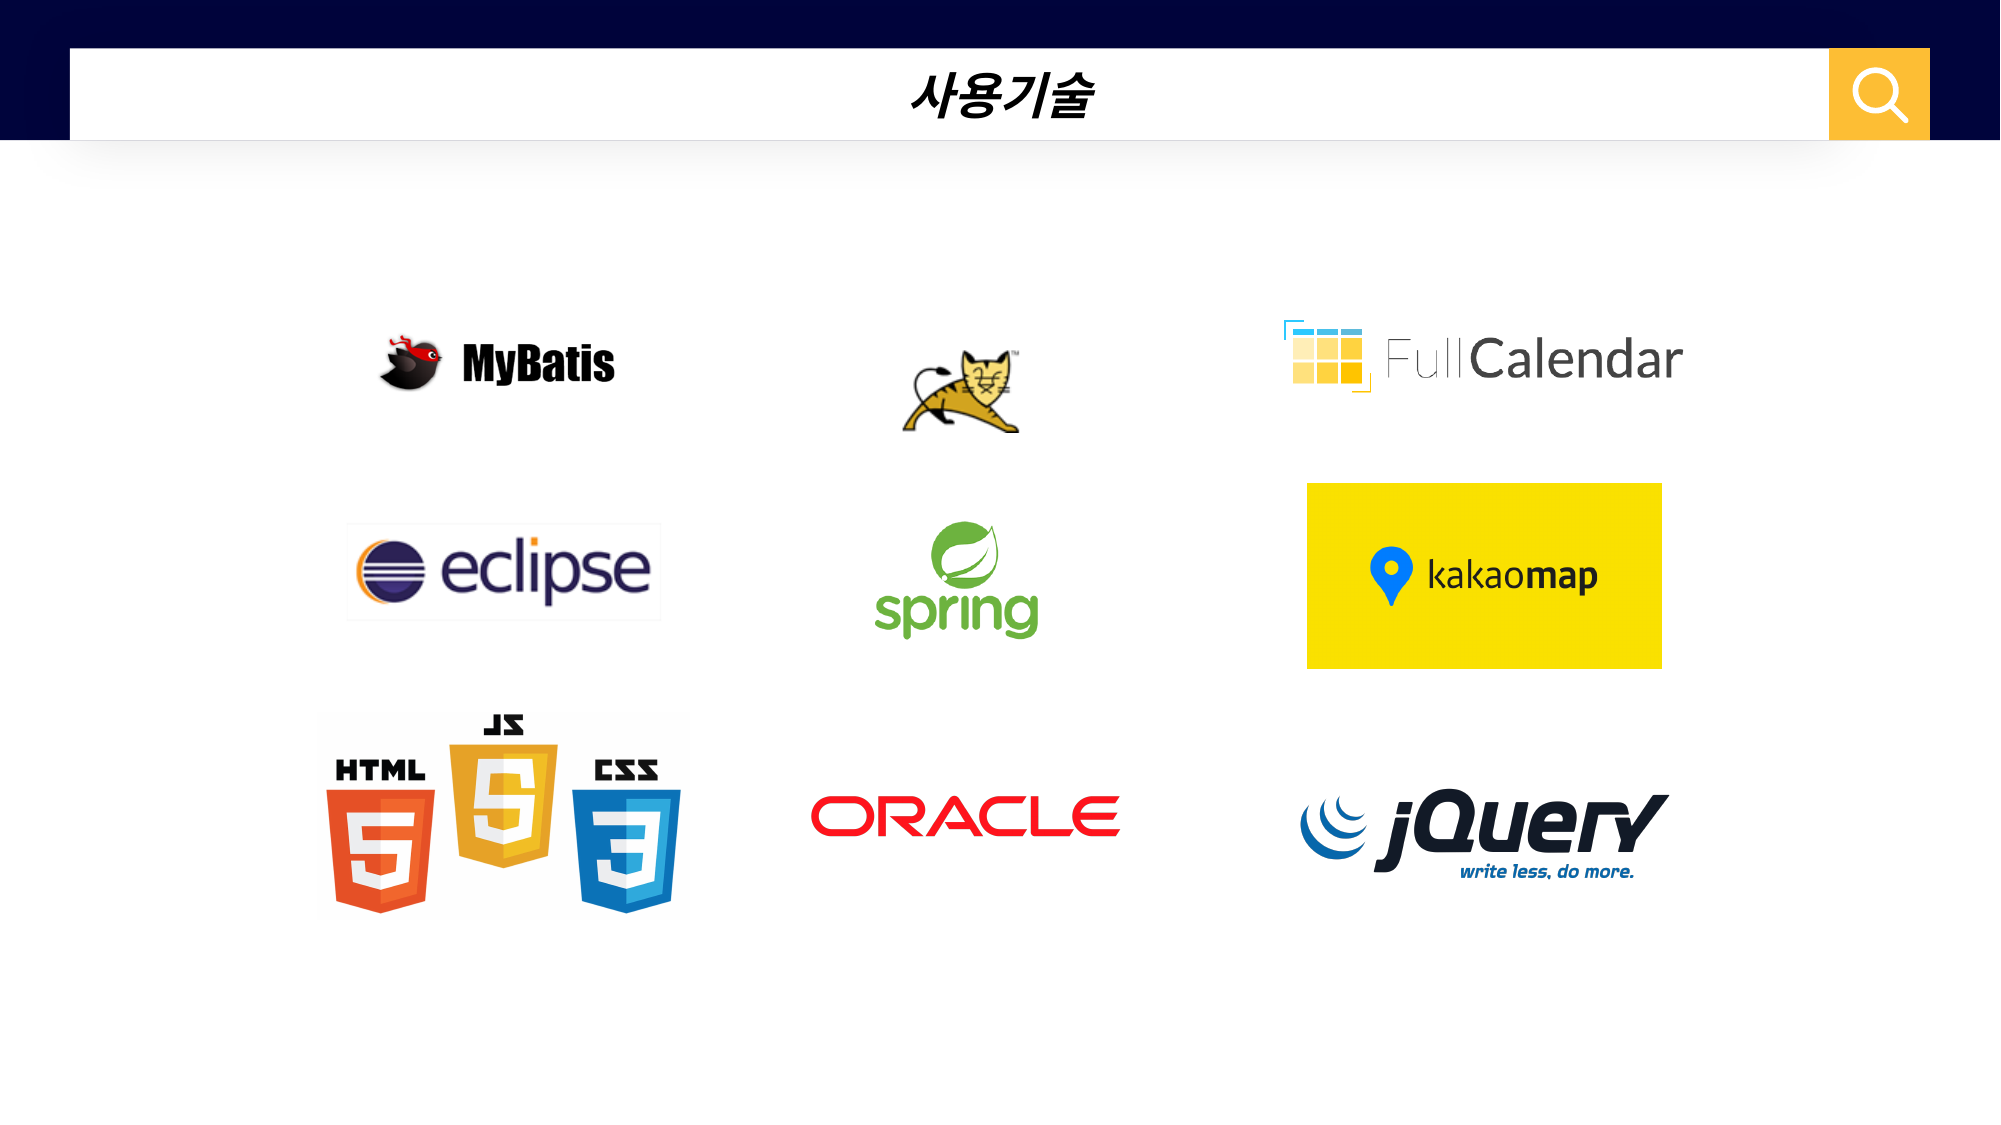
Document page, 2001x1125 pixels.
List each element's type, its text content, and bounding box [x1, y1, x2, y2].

picture [808, 727, 1124, 905]
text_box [1828, 47, 1931, 141]
picture [317, 712, 691, 920]
picture [1281, 723, 1688, 945]
picture [808, 518, 1105, 642]
picture [346, 498, 662, 640]
text_box 사용기술 [69, 48, 1826, 141]
picture [1256, 282, 1713, 430]
picture [1307, 483, 1662, 670]
text_box [0, 0, 2000, 141]
picture [314, 273, 694, 452]
picture [799, 292, 1114, 433]
